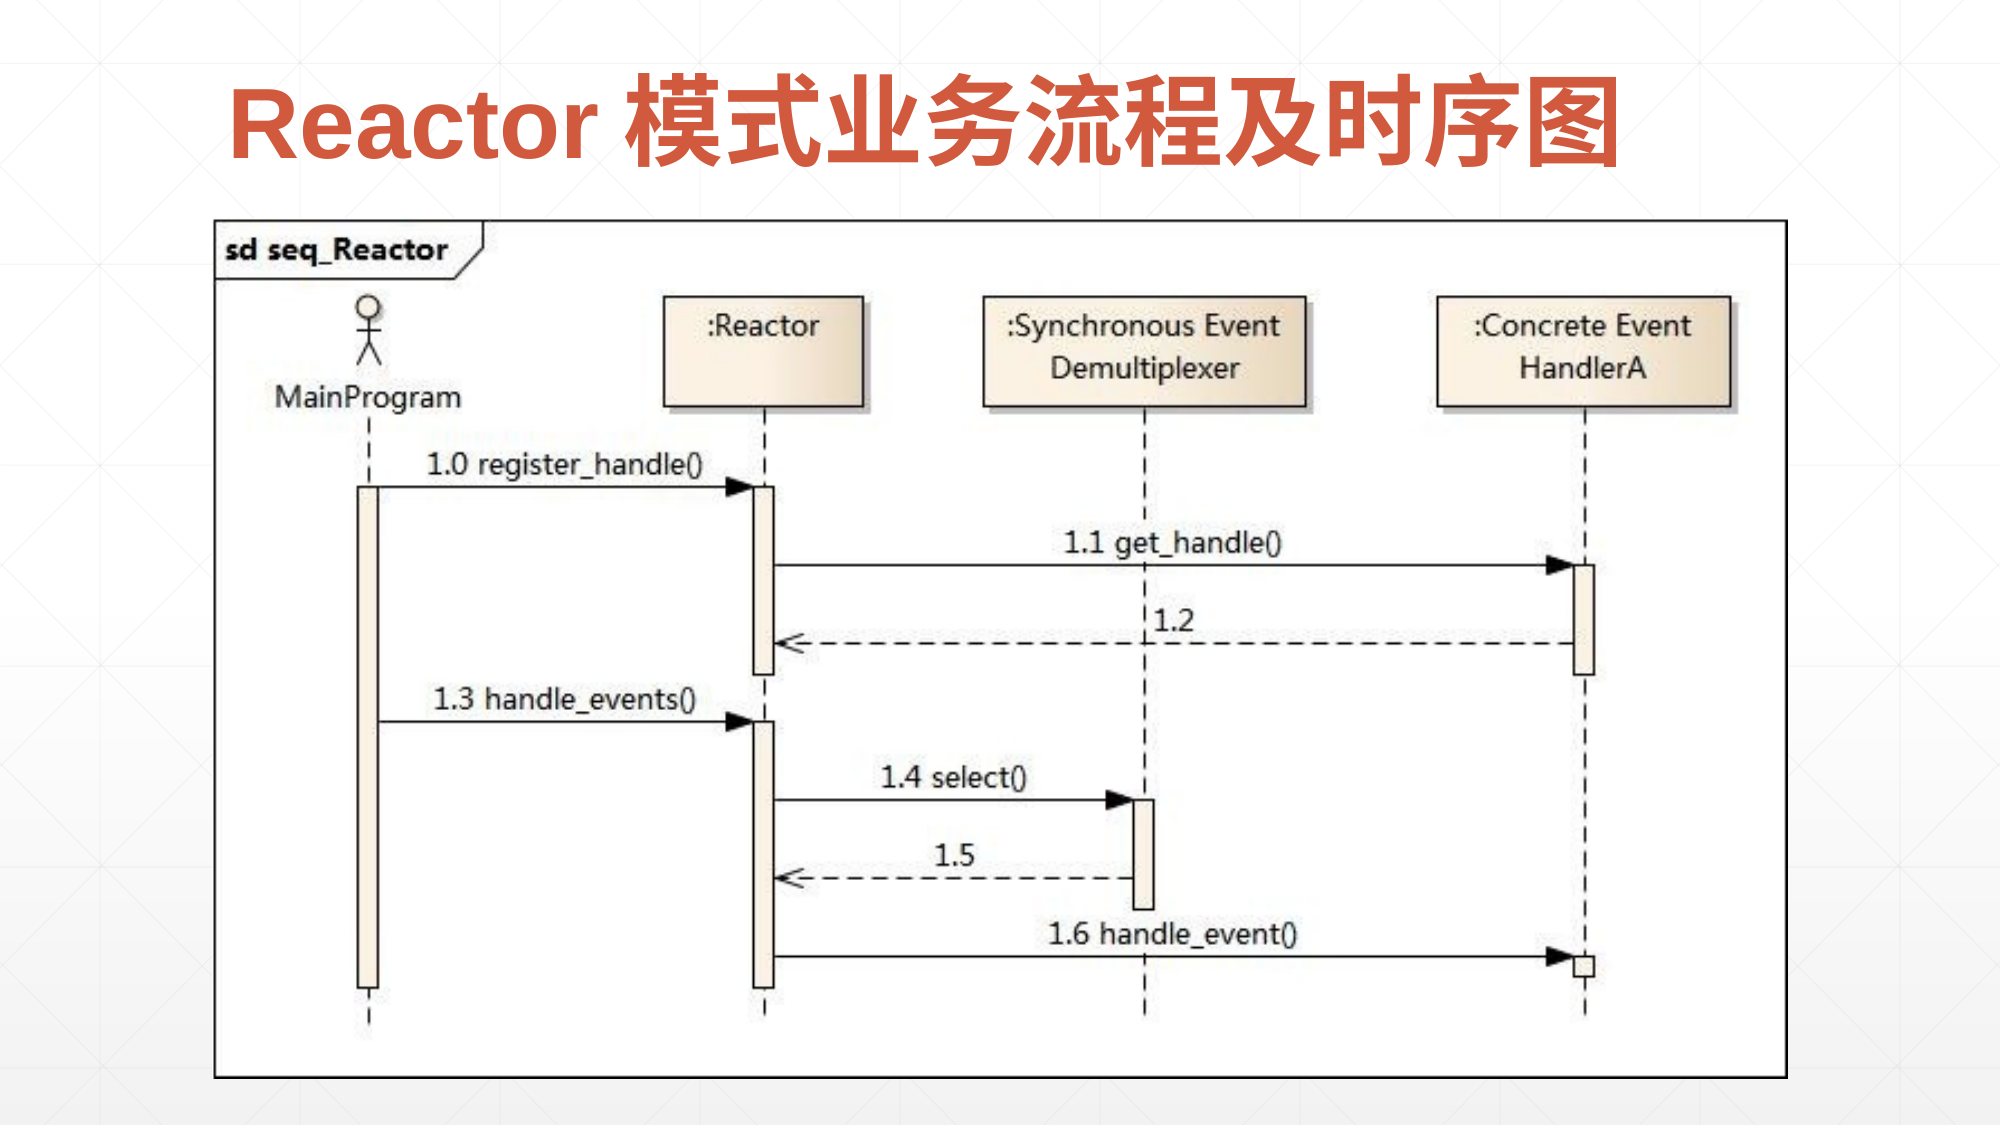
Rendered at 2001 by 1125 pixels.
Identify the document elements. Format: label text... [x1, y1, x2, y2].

title Reactor模式业务流程及时序图 [212, 0, 1788, 188]
picture [212, 218, 1788, 1079]
